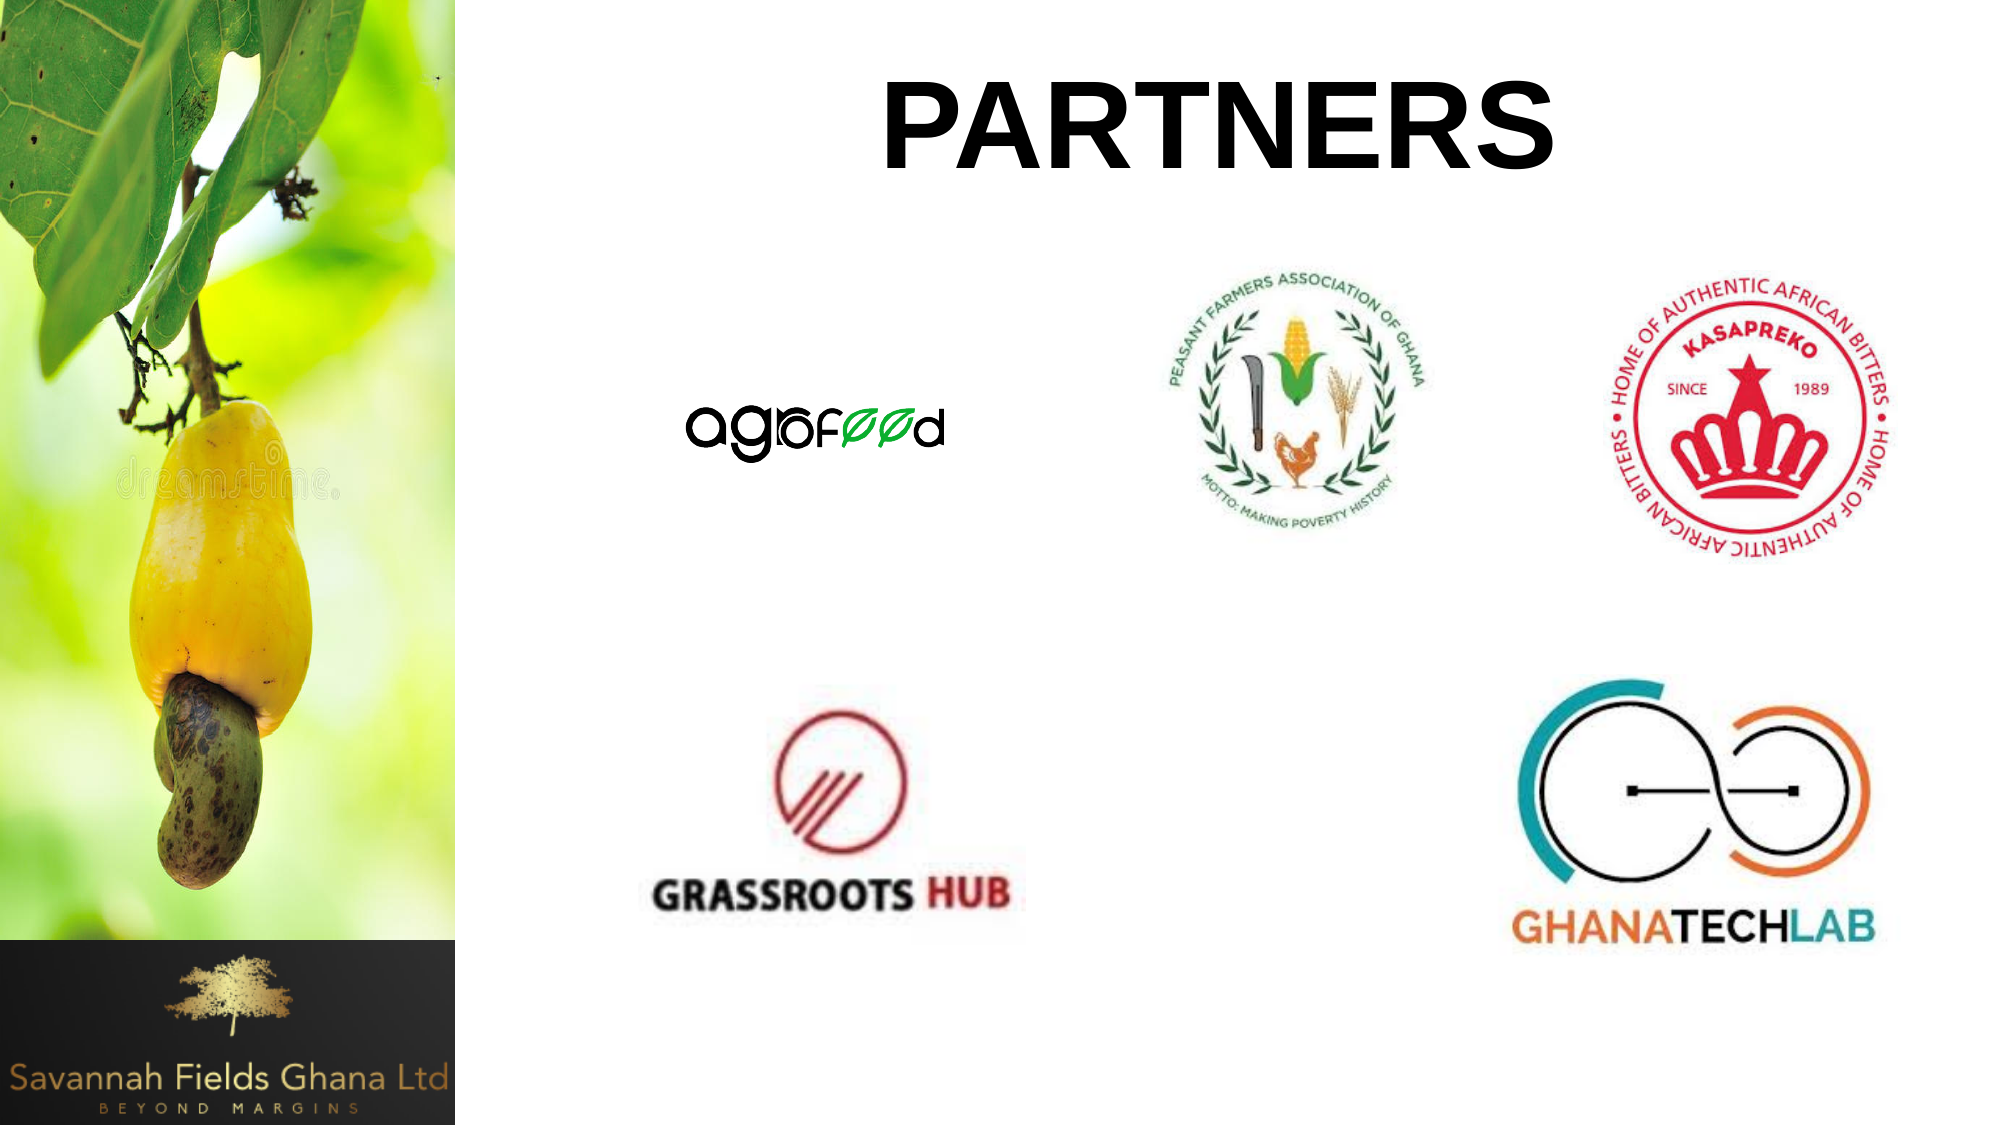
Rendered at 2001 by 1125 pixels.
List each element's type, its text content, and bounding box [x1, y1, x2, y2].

picture [560, 179, 1069, 1041]
text_box PARTNERS [864, 36, 1573, 202]
picture [1122, 241, 1474, 594]
picture [1603, 270, 1898, 565]
picture [0, 0, 455, 1125]
picture [1446, 674, 1946, 957]
